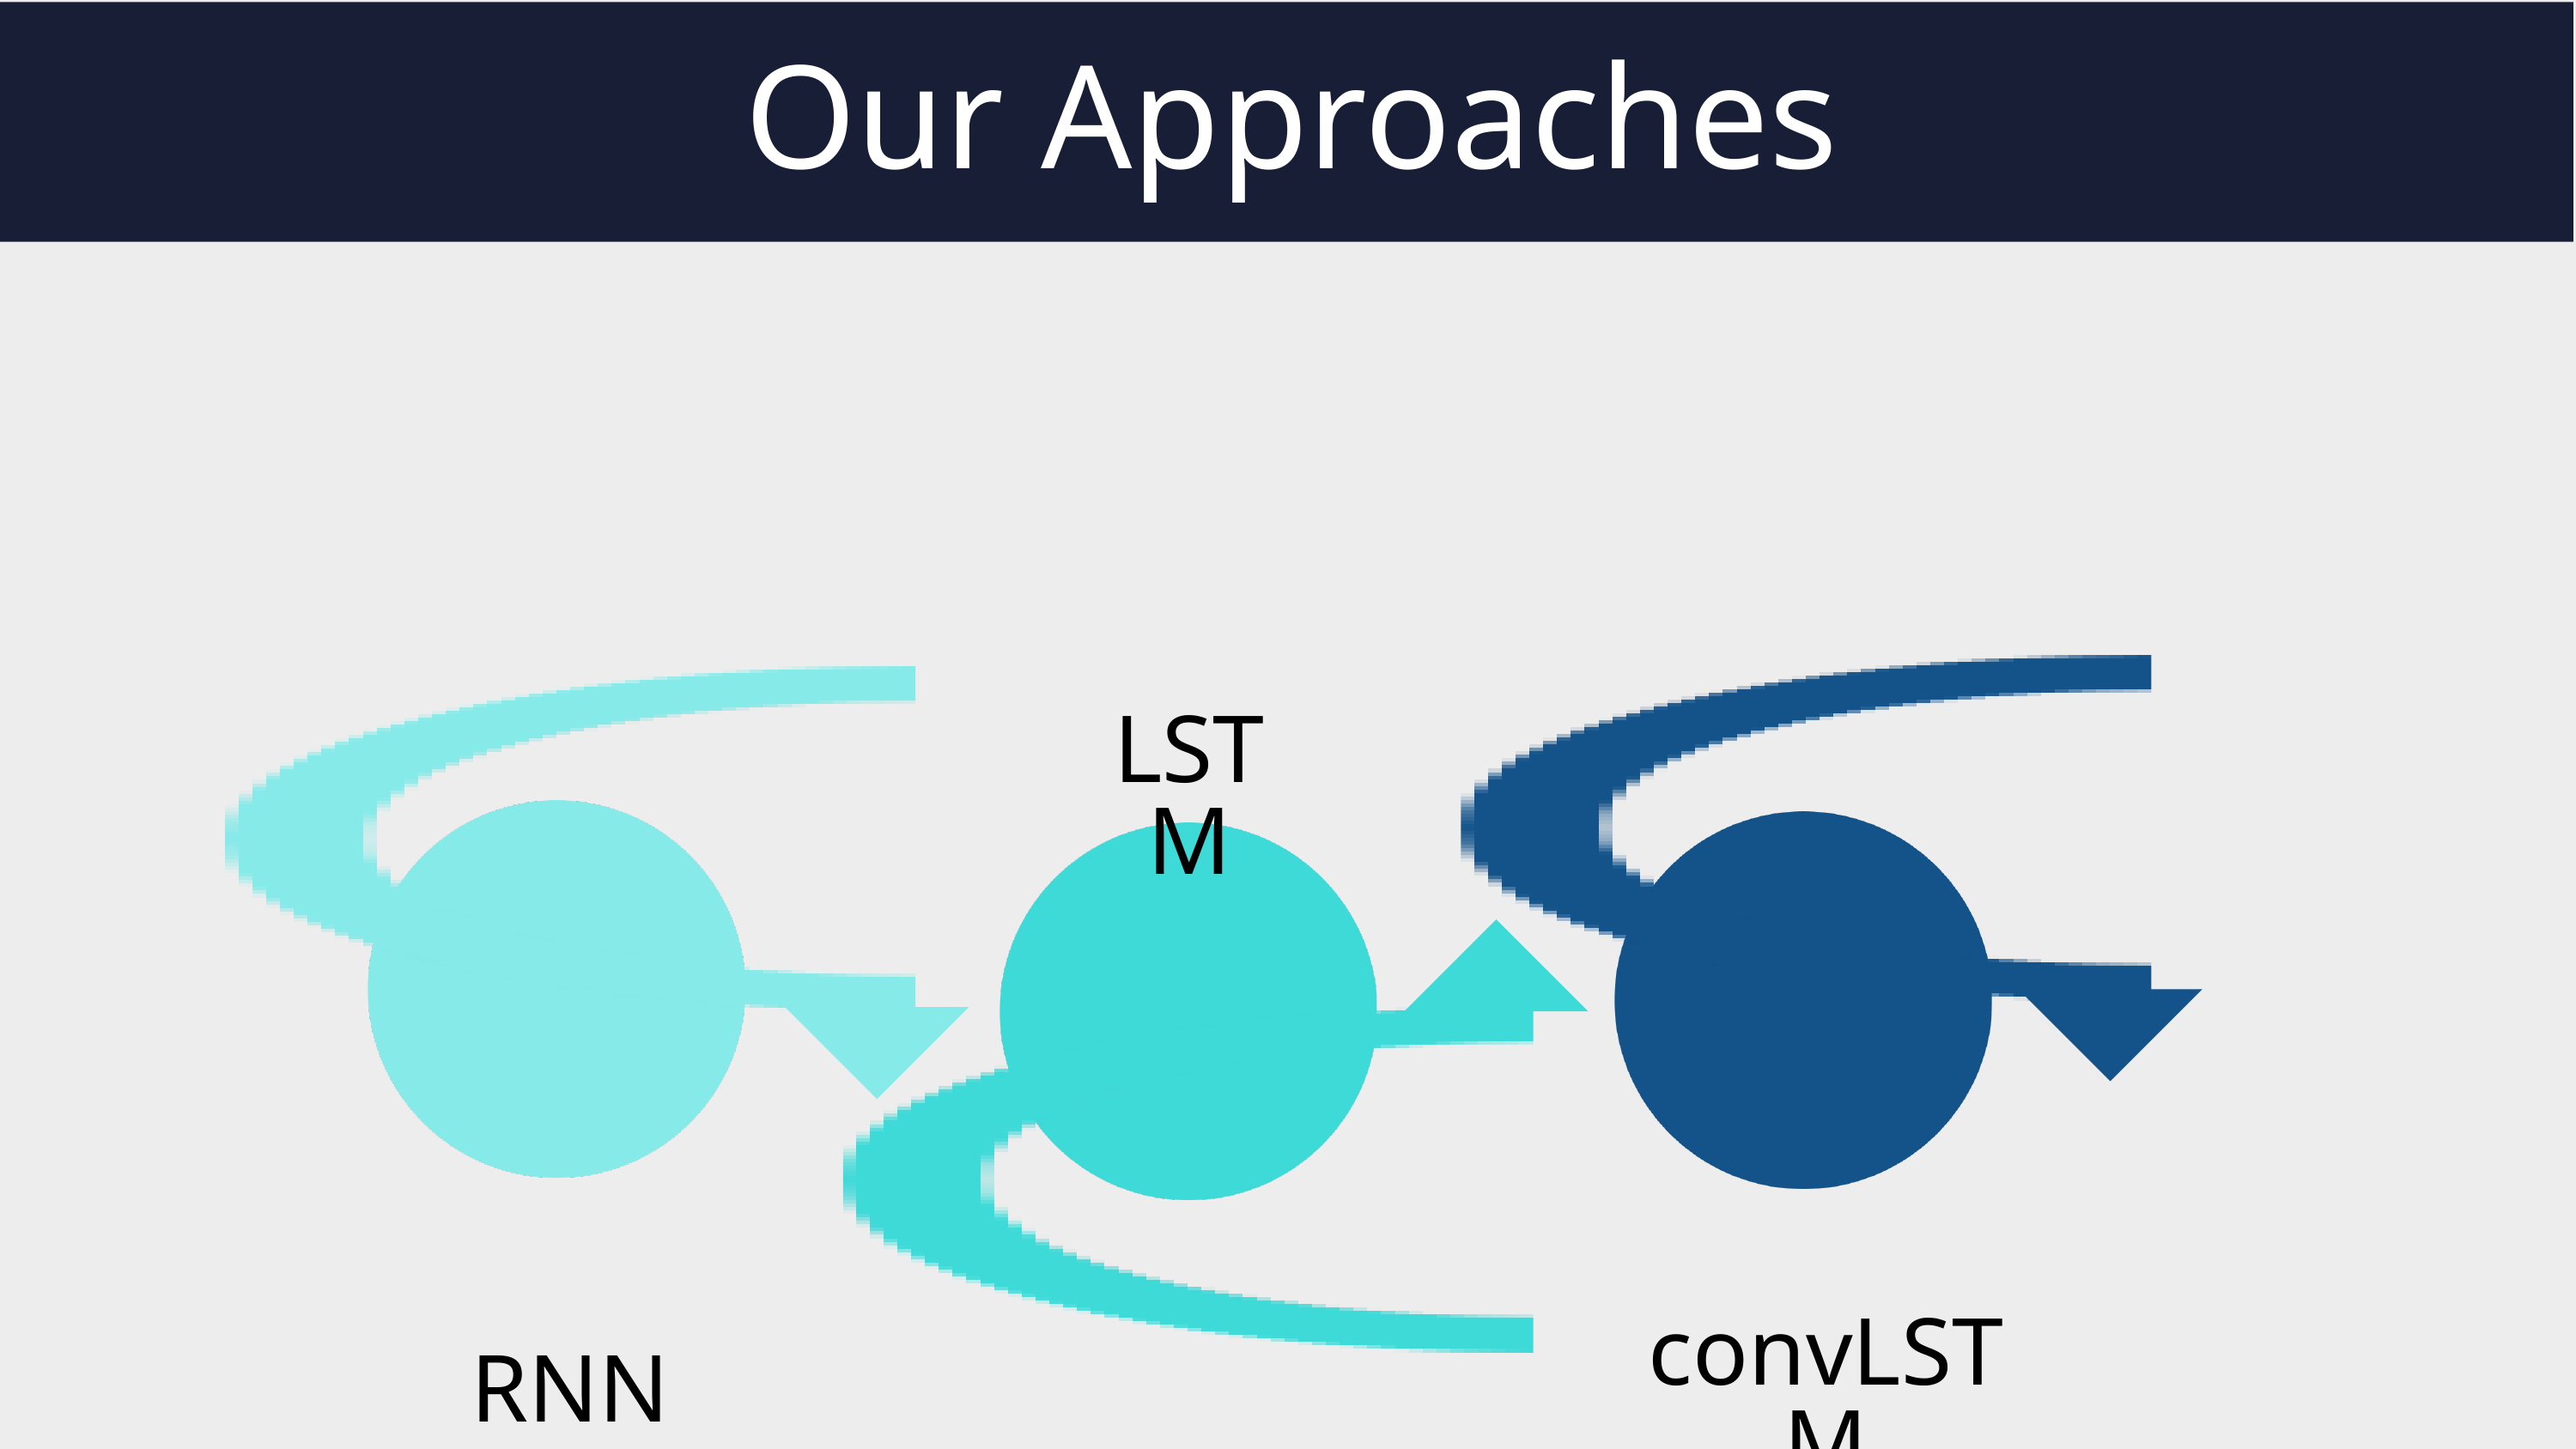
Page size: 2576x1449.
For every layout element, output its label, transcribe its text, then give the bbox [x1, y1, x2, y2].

text_box convLSTM [1613, 1218, 2038, 1449]
text_box [368, 1012, 745, 1178]
text_box LSTM [1073, 707, 1305, 894]
text_box [225, 666, 916, 1012]
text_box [1431, 946, 1562, 1077]
text_box Our Approaches [744, 53, 1951, 197]
text_box [0, 2, 2573, 242]
text_box RNN [460, 1254, 681, 1440]
text_box [999, 822, 1377, 1007]
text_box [2044, 924, 2176, 1055]
text_box [1461, 655, 2152, 1001]
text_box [811, 942, 943, 1073]
text_box [842, 1007, 1534, 1353]
text_box [1614, 1001, 1992, 1189]
